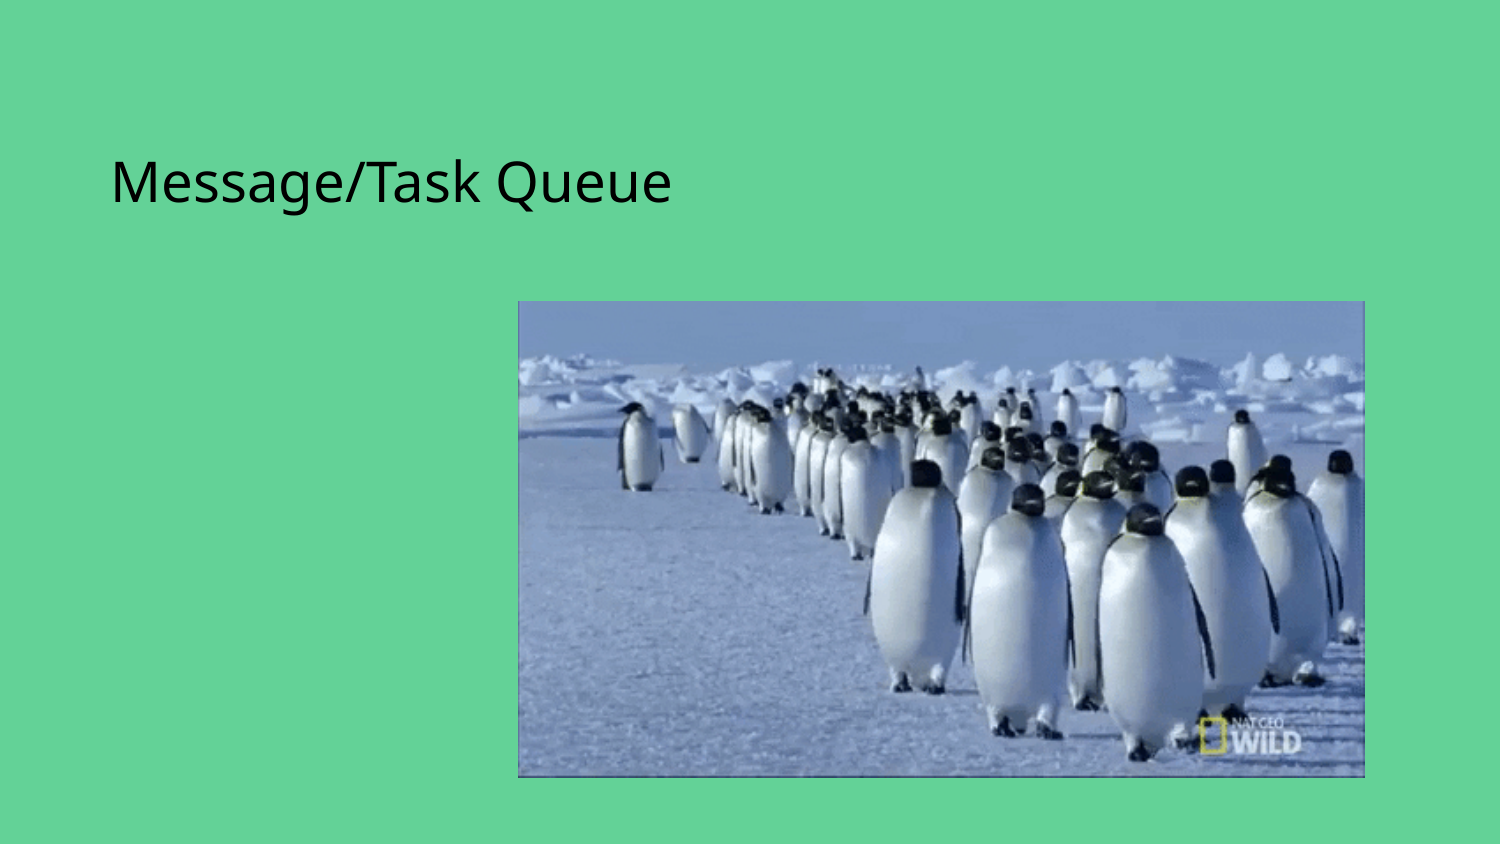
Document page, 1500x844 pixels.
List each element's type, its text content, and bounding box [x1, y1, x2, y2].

picture [517, 301, 1365, 778]
text_box Message/Task Queue [95, 131, 1319, 772]
